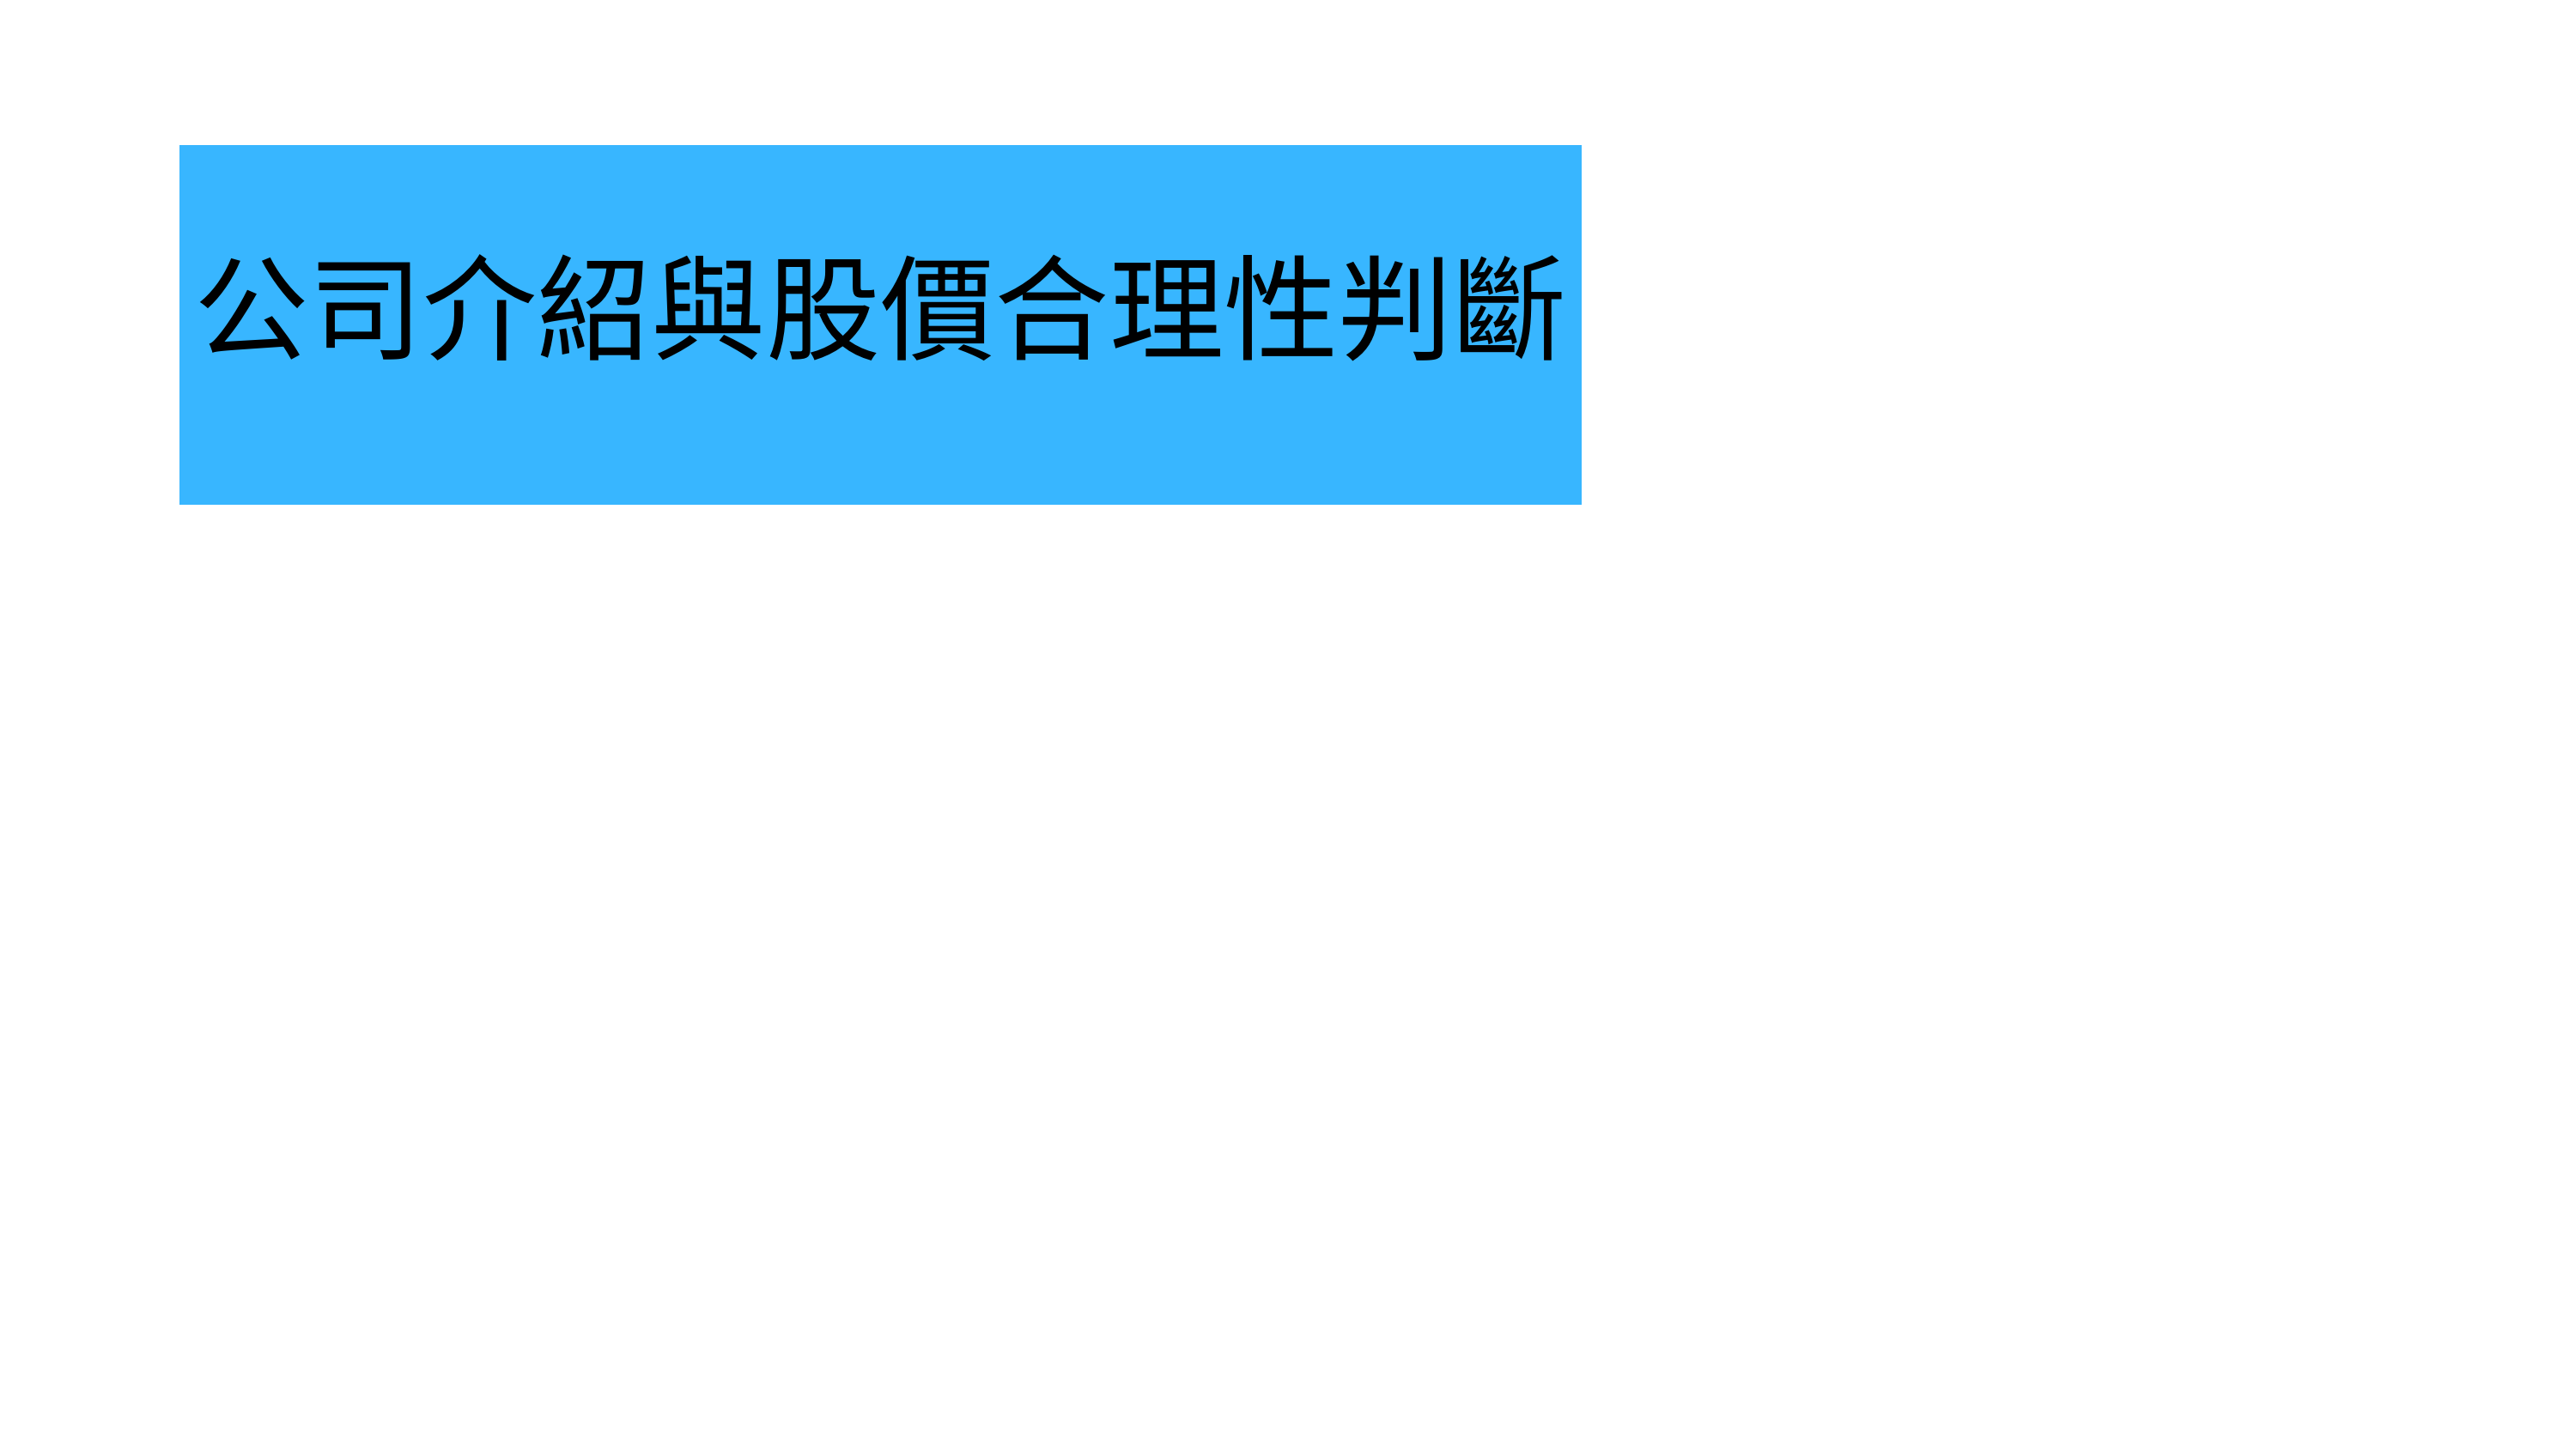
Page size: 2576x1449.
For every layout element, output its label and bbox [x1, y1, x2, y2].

text_box [179, 144, 1583, 506]
